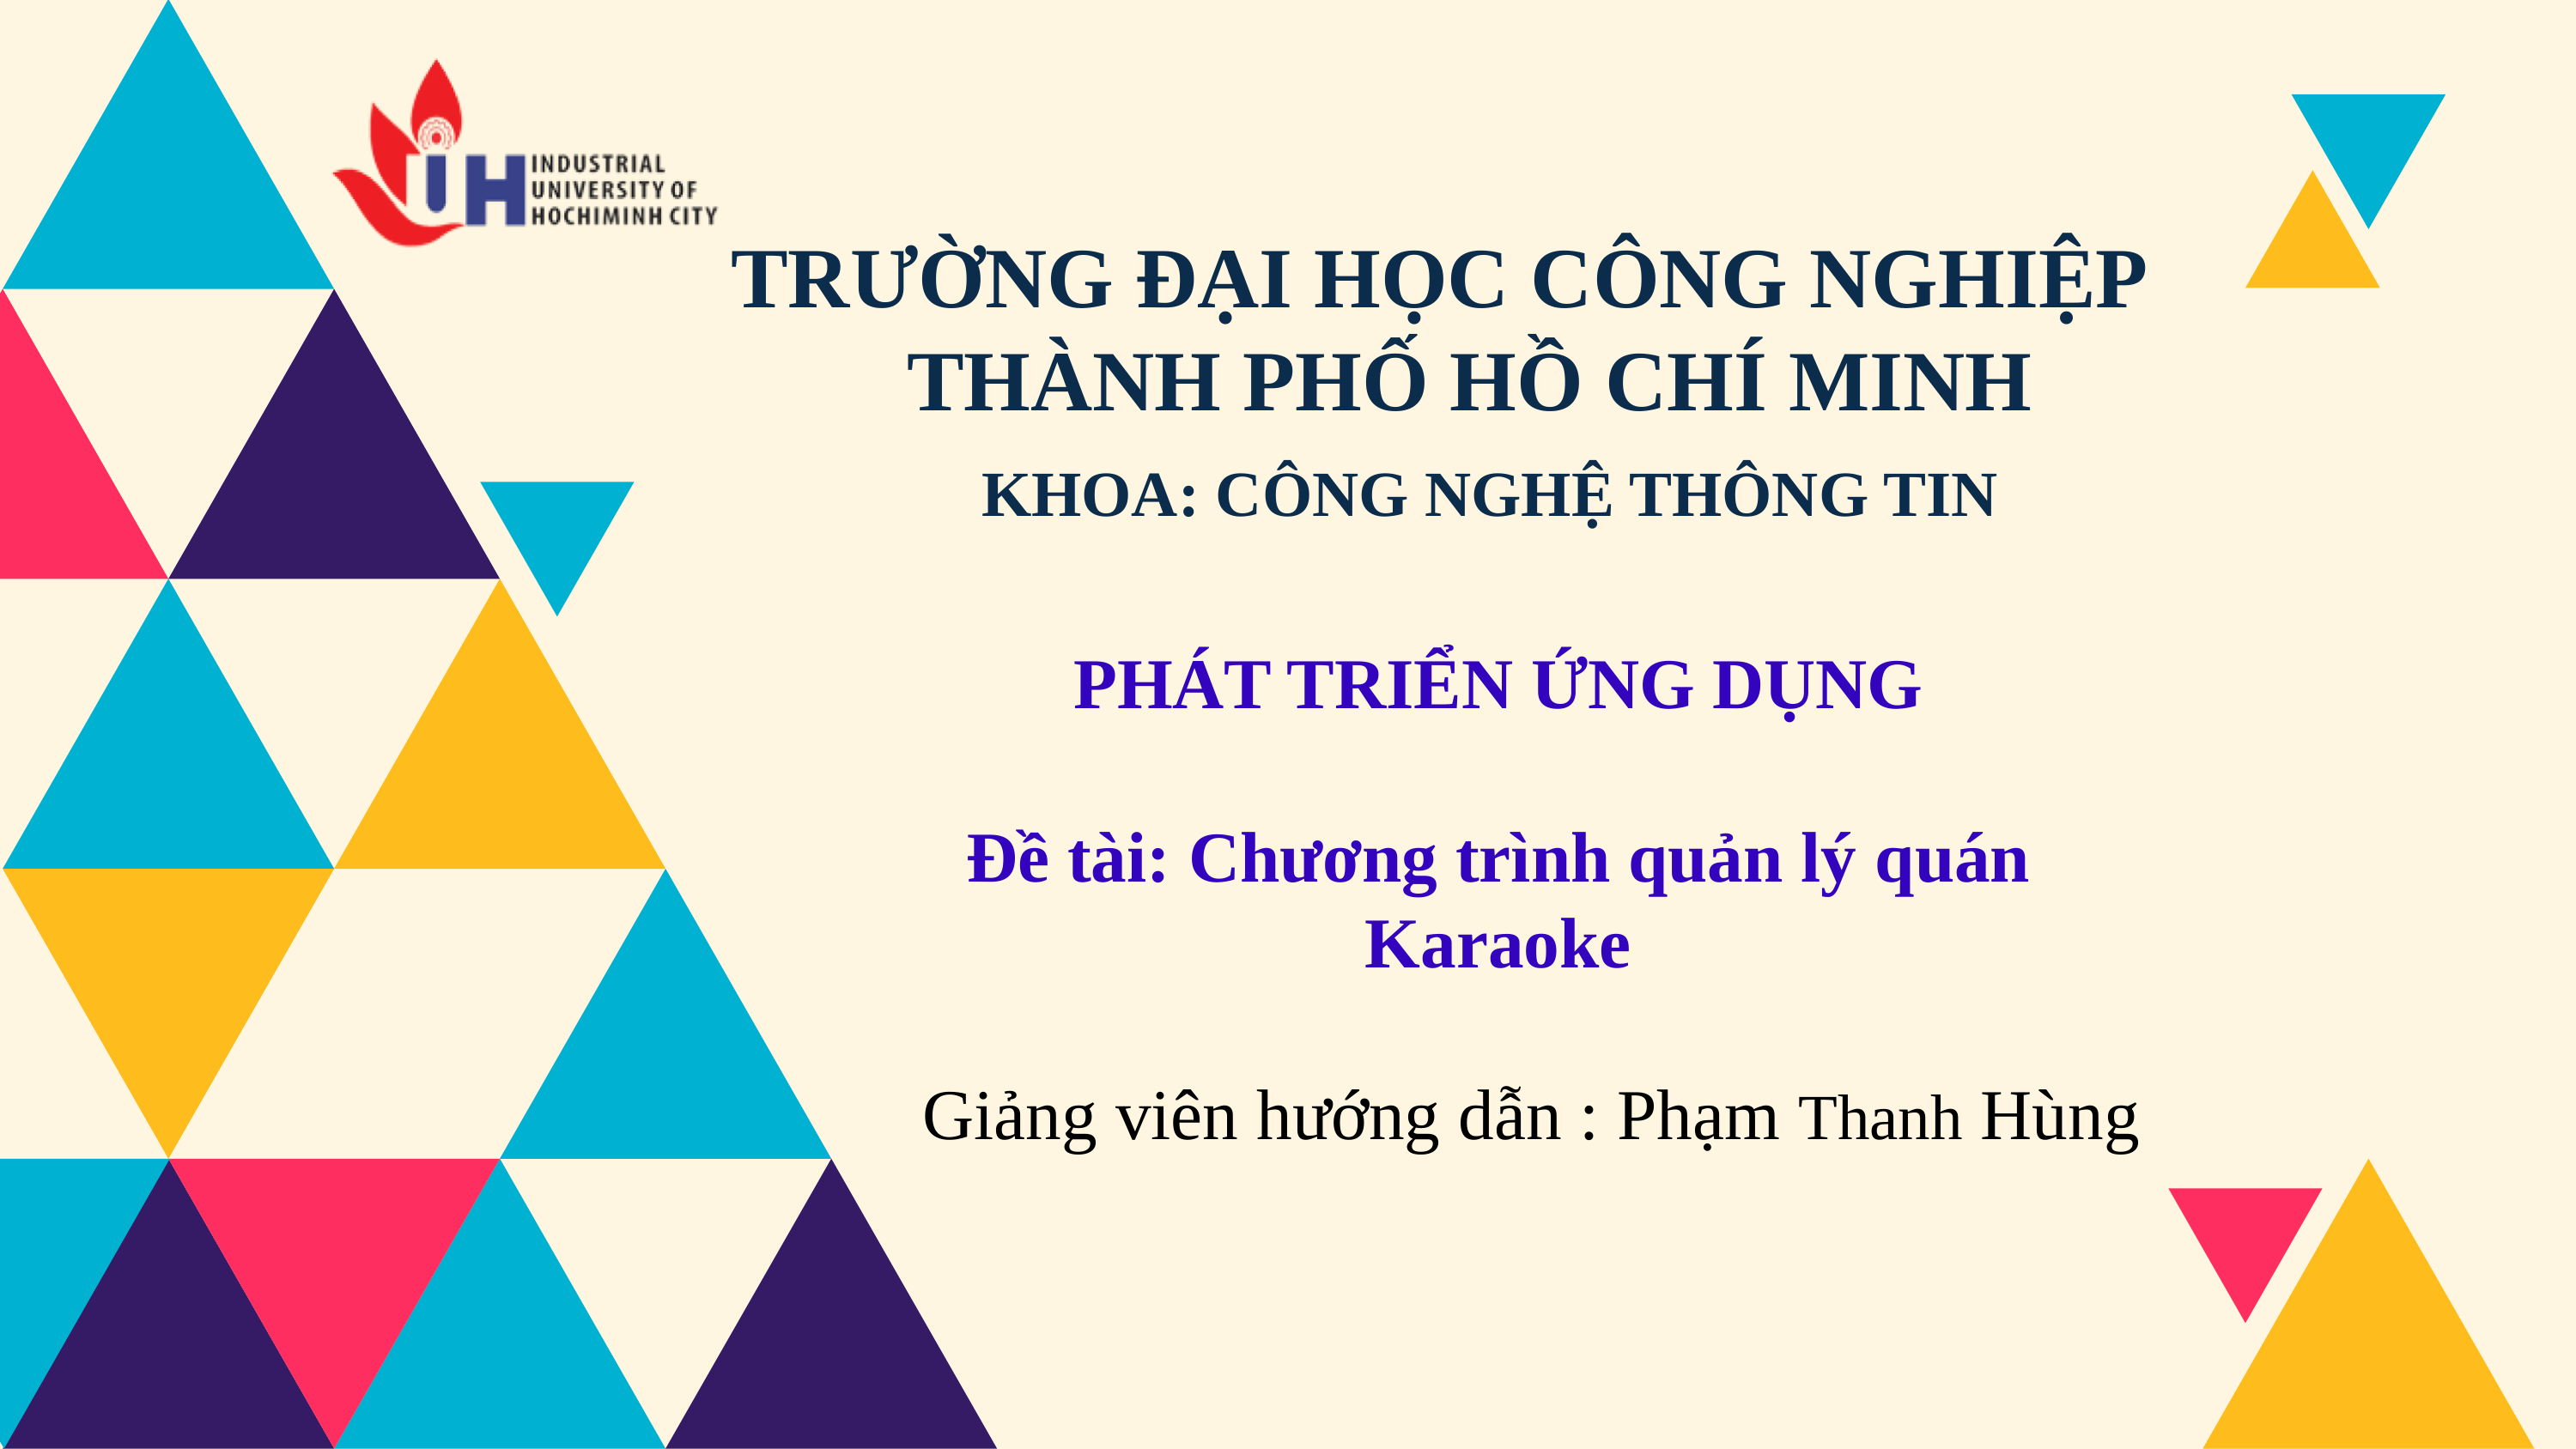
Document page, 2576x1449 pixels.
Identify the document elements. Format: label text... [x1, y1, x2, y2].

text_box Đề tài: Chương trình quản lý quán Karaoke [870, 804, 2127, 989]
text_box TRƯỜNG ĐẠI HỌC CÔNG NGHIỆP THÀNH PHỐ HỒ CHÍ MINH [662, 221, 2256, 428]
picture [327, 55, 723, 252]
text_box KHOA: CÔNG NGHỆ THÔNG TIN [702, 452, 2295, 530]
text_box Giảng viên hướng dẫn : Phạm Thanh Hùng [909, 1062, 2159, 1161]
text_box PHÁT TRIỂN ỨNG DỤNG [1043, 637, 1953, 724]
